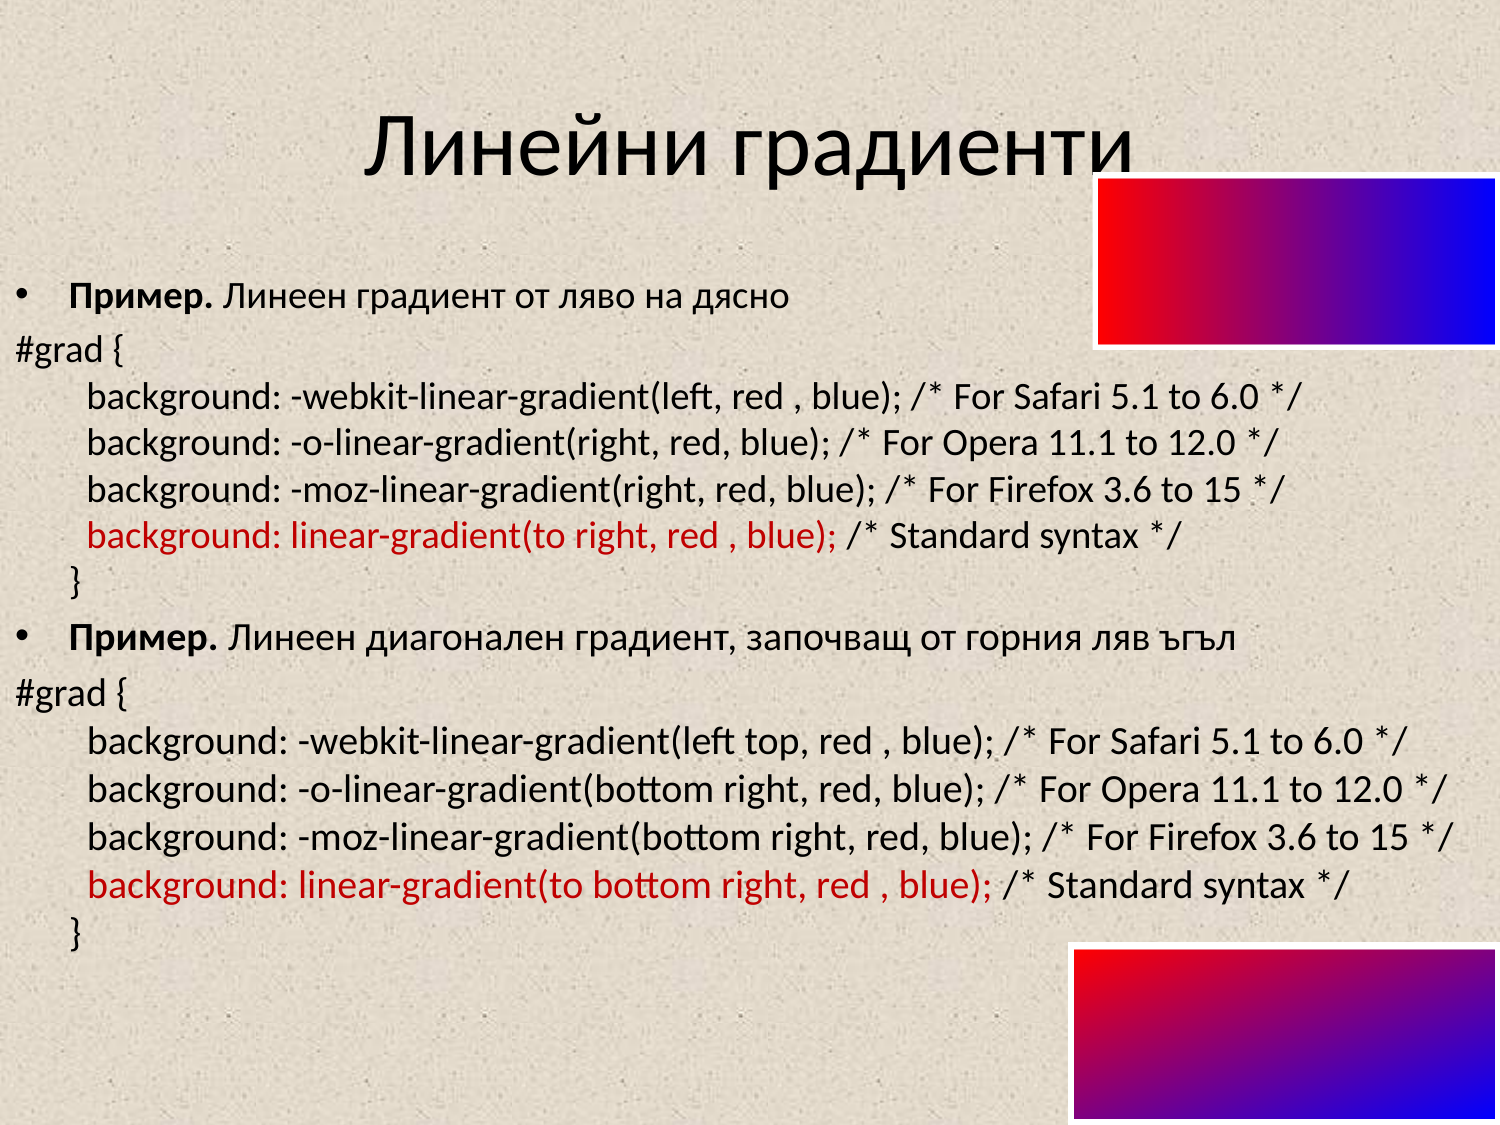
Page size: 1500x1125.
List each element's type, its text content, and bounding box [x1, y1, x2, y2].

title Линейни градиенти [75, 45, 1425, 233]
picture [0, 0, 1500, 350]
picture [0, 942, 1500, 1125]
list Пример. Линеен градиент от ляво на дясно #grad { background: -webkit-linear-gradient(left, red , blue); /* For Safari 5.1 to 6.0 */ background: -o-linear-gradient(right, red, blue); /* For Opera 11.1 to 12.0 */ background: -moz-linear-gradient(right, red, blue); /* For Firefox 3.6 to 15 */ background: linear-gradient(to right, red , blue); /* Standard syntax */ } Пример. Линеен диагонален градиент, започващ от горния ляв ъгъл #grad { background: -webkit-linear-gradient(left top, red , blue); /* For Safari 5.1 to 6.0 */ background: -o-linear-gradient(bottom right, red, blue); /* For Opera 11.1 to 12.0 */ background: -moz-linear-gradient(bottom right, red, blue); /* For Firefox 3.6 to 15 */ background: linear-gradient(to bottom right, red , blue); /* Standard syntax */ } [0, 262, 1500, 1024]
